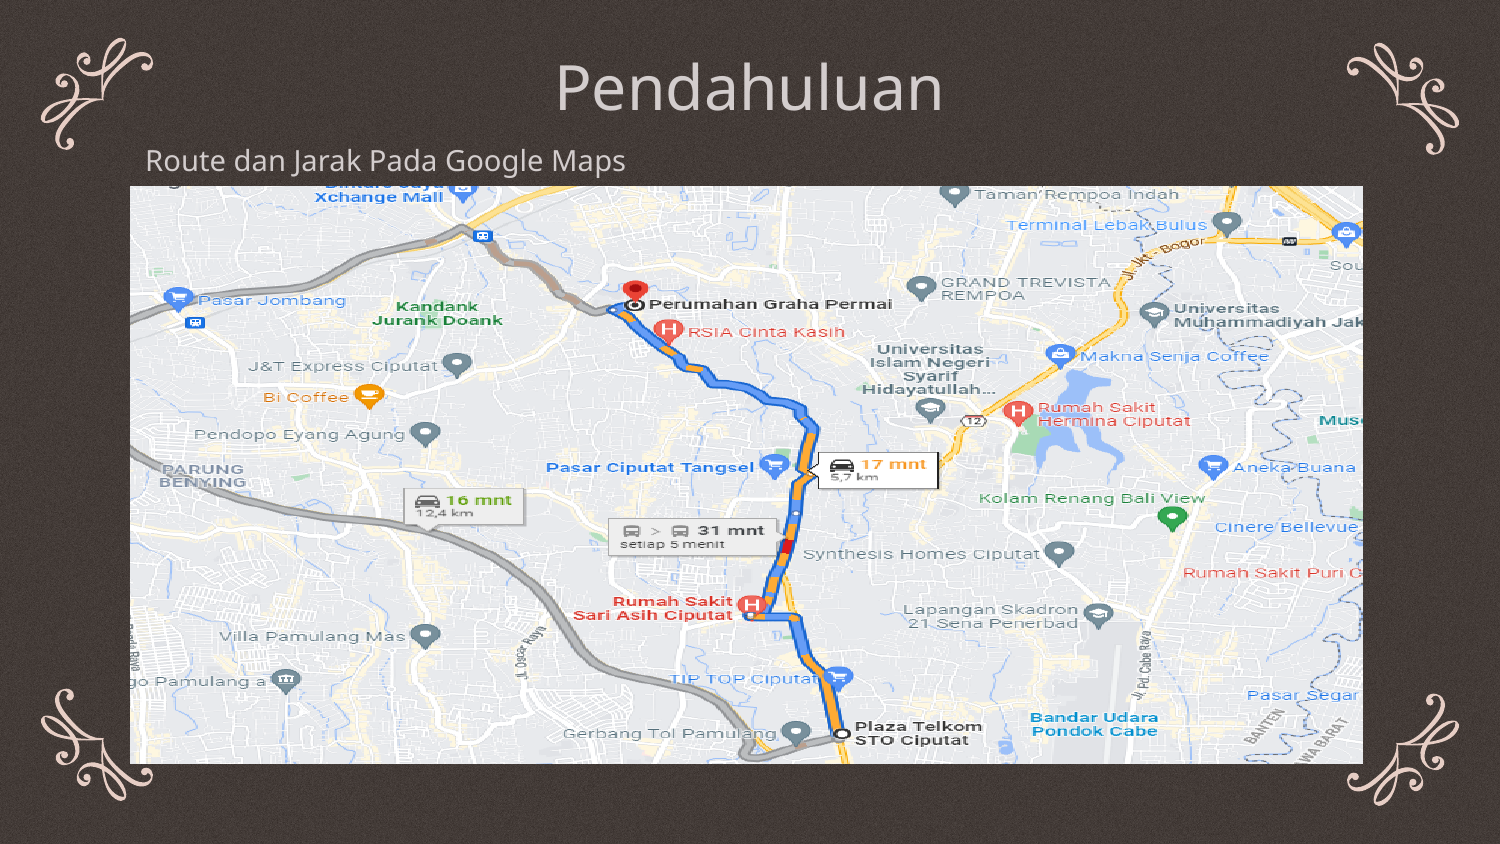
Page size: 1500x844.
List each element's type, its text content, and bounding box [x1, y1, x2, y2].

title Pendahuluan [118, 33, 1382, 128]
picture [129, 186, 1363, 764]
list Route dan Jarak Pada Google Maps [130, 127, 924, 185]
